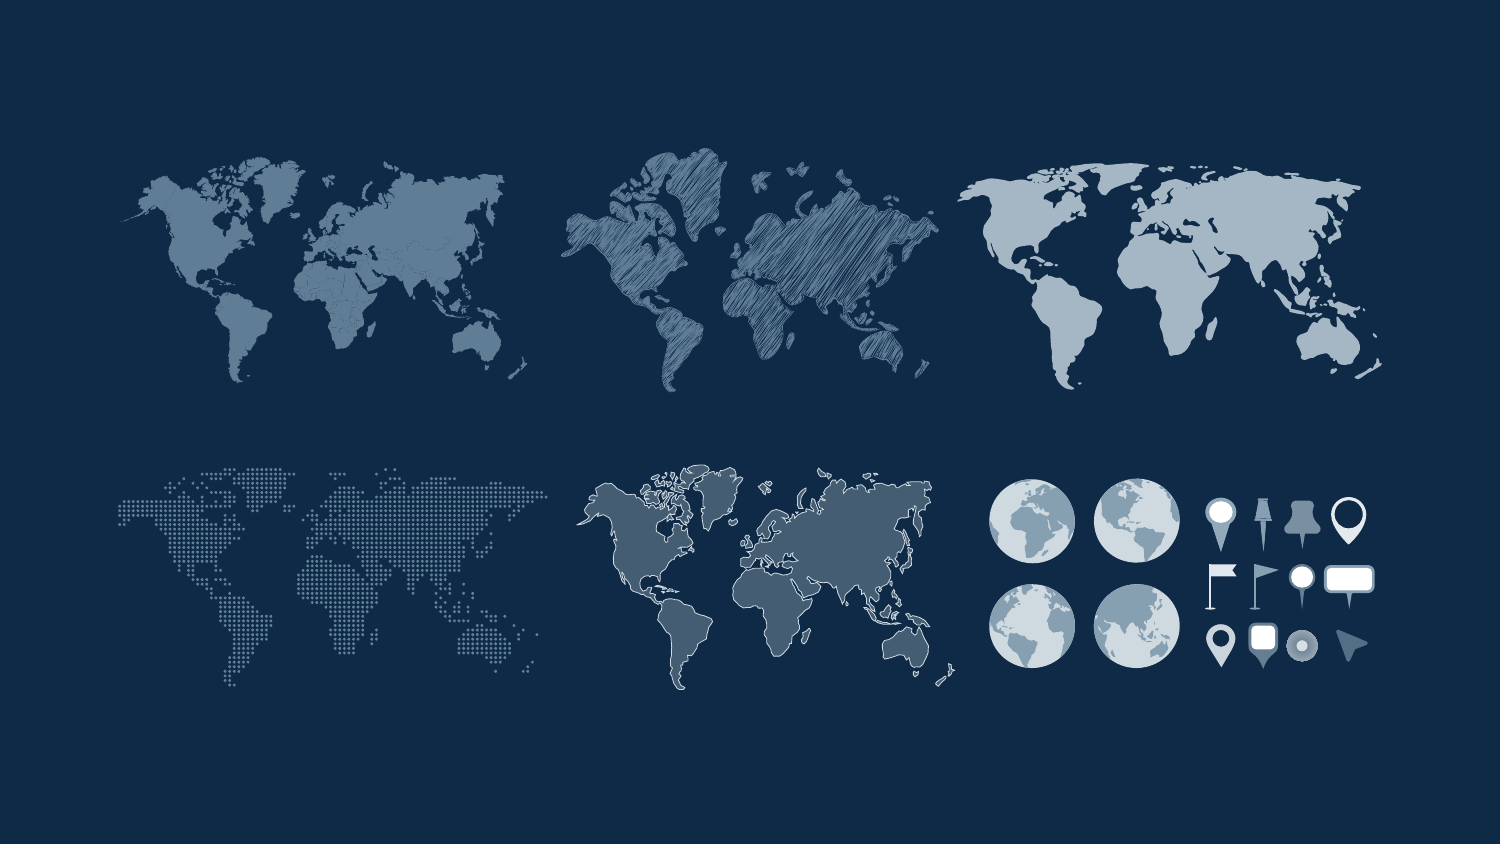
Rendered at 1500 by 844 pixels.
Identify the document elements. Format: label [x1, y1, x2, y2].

text_box [1254, 498, 1272, 552]
text_box [983, 478, 1081, 564]
text_box [1249, 564, 1280, 610]
text_box [117, 467, 549, 687]
text_box [1331, 497, 1367, 545]
text_box [1336, 629, 1368, 662]
text_box [956, 162, 1383, 390]
text_box [1089, 478, 1185, 563]
text_box [1323, 564, 1375, 610]
text_box [1284, 500, 1321, 550]
text_box [986, 583, 1079, 669]
text_box [1205, 497, 1237, 553]
text_box [118, 156, 528, 384]
text_box [576, 464, 956, 691]
text_box [1288, 563, 1316, 611]
text_box [1204, 564, 1237, 610]
text_box [560, 147, 940, 393]
text_box [1206, 624, 1236, 668]
text_box [1090, 583, 1184, 669]
text_box [1286, 630, 1318, 662]
text_box [1248, 622, 1279, 670]
